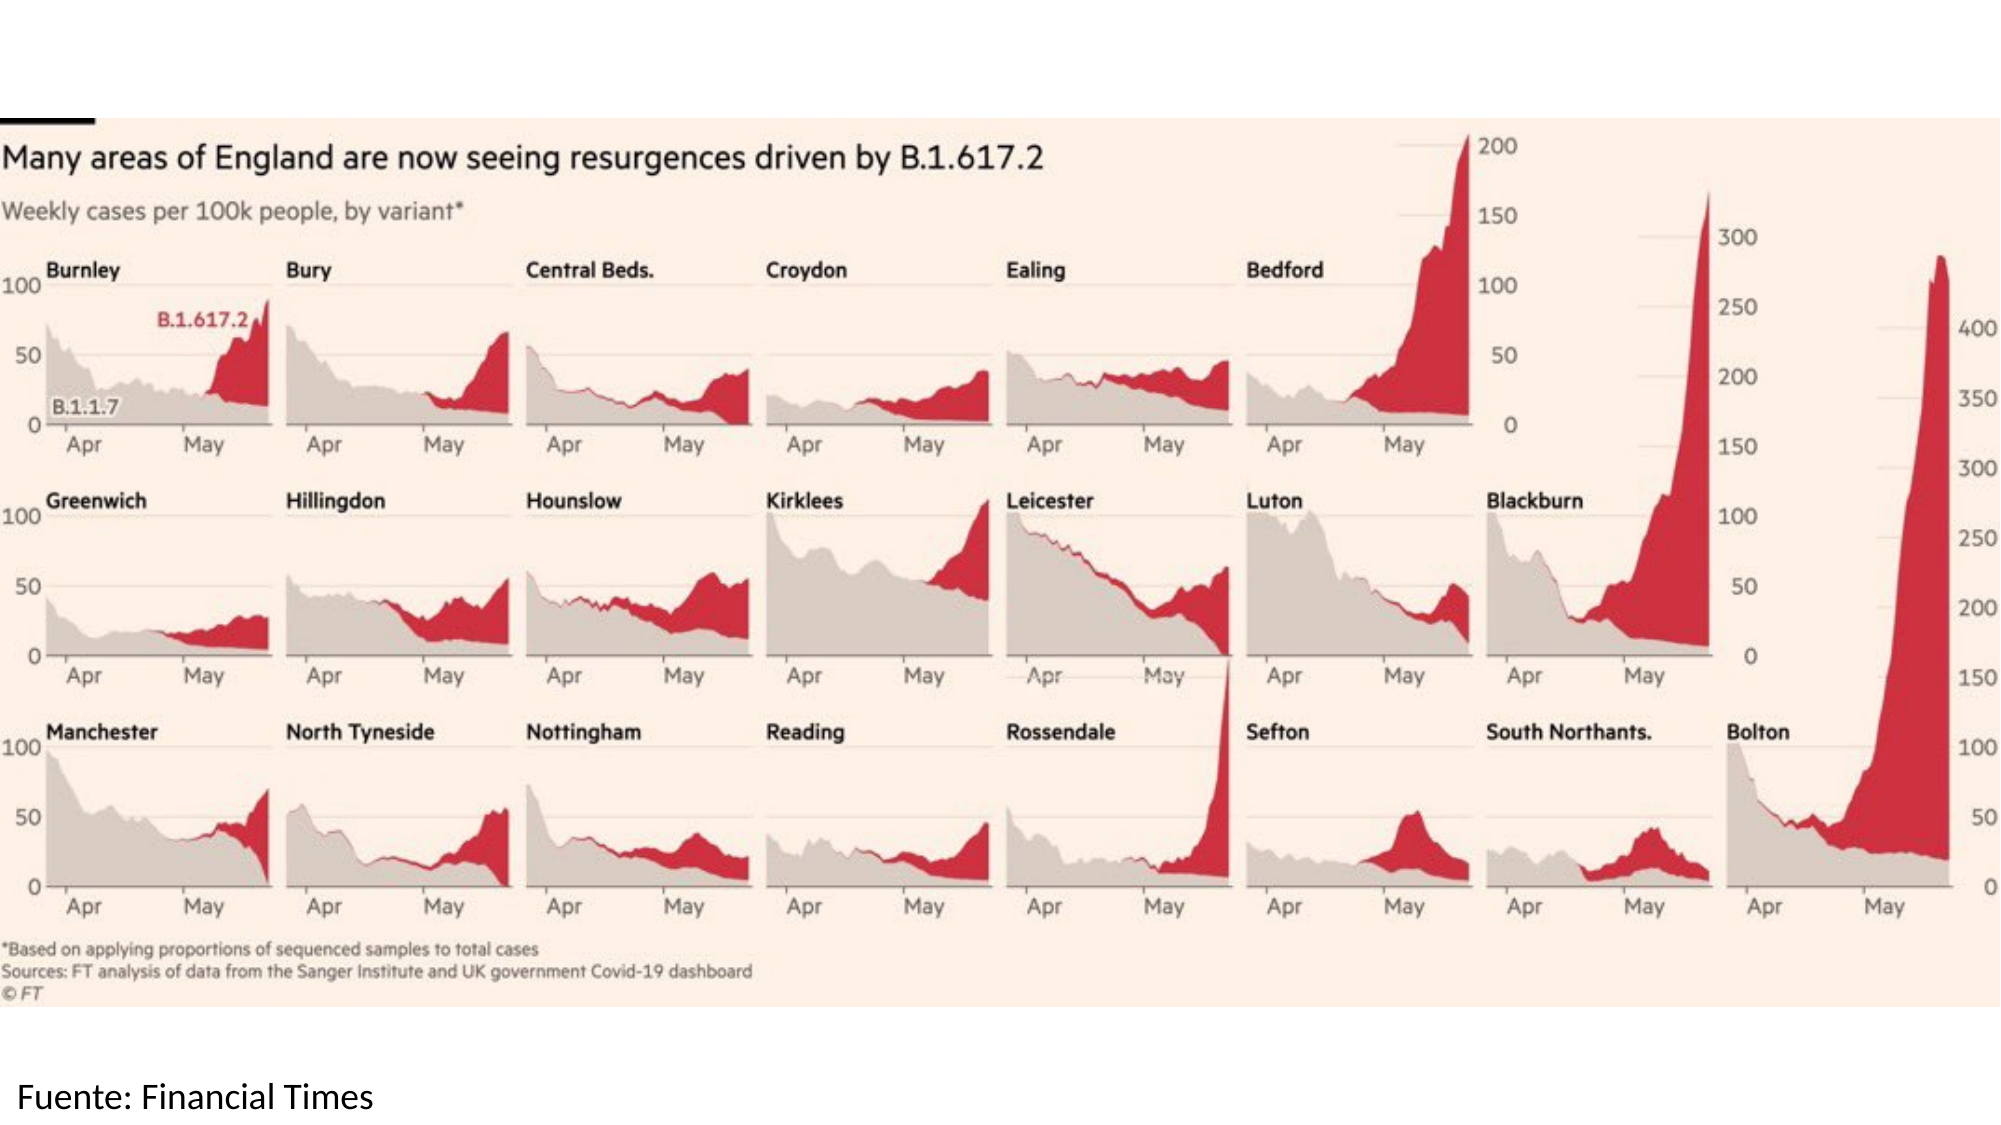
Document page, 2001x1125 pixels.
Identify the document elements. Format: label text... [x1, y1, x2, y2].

text_box Fuente: Financial Times [2, 1064, 390, 1125]
picture [0, 118, 2000, 1007]
